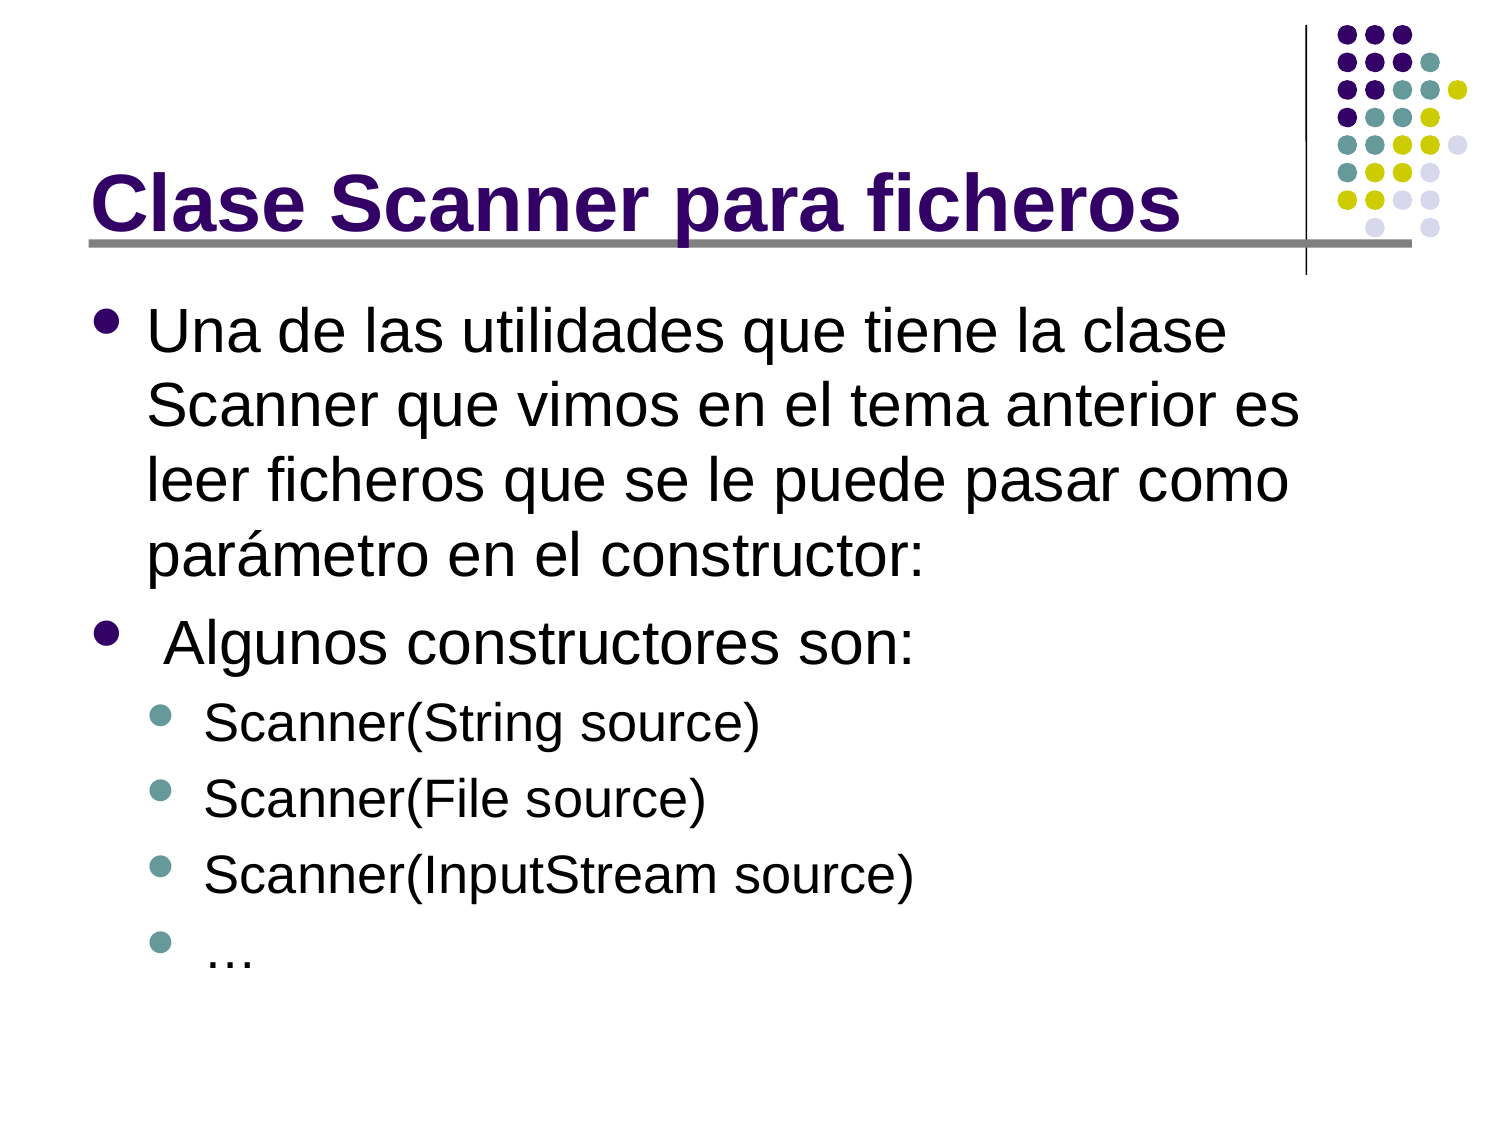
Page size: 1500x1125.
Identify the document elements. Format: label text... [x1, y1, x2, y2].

title Clase Scanner para ficheros [75, 20, 1313, 256]
list Una de las utilidades que tiene la clase Scanner que vimos en el tema anterior es leer ficheros que se le puede pasar como parámetro en el constructor: Algunos constructores son: Scanner(String source) Scanner(File source) Scanner(InputStream source) … [75, 282, 1425, 1006]
